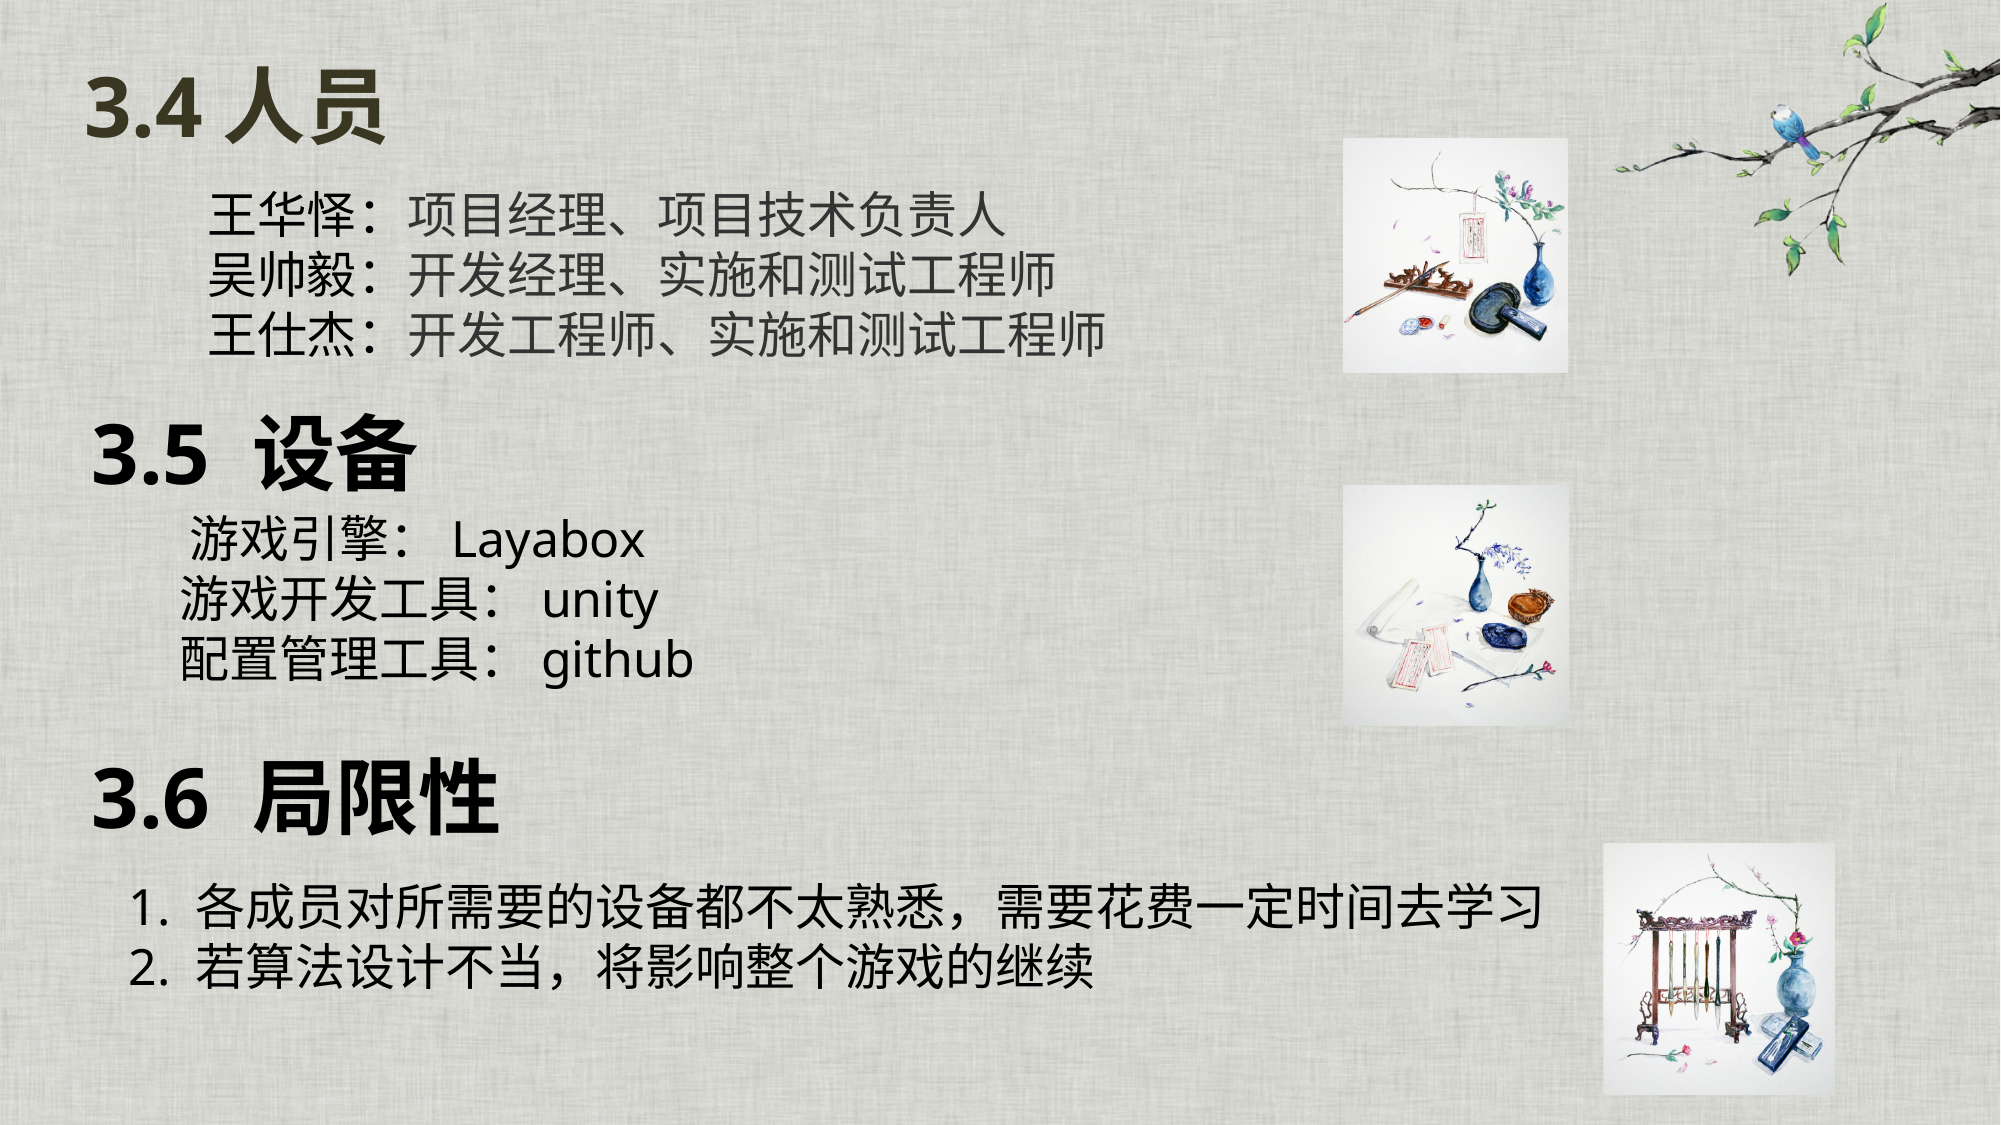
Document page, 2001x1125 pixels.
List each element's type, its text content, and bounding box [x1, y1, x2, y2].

text_box [1342, 485, 1570, 727]
text_box [1342, 138, 1569, 374]
text_box [1602, 843, 1836, 1095]
text_box 1. 各成员对所需要的设备都不太熟悉，需要花费一定时间去学习 2. 若算法设计不当，将影响整个游戏的继续 [0, 867, 1589, 1003]
text_box 王华怿：项目经理、项目技术负责人 吴帅毅：开发经理、实施和测试工程师 王仕杰：开发工程师、实施和测试工程师 [42, 146, 1411, 371]
text_box 游戏引擎：Layabox 游戏开发工具：unity 配置管理工具：github [14, 499, 848, 695]
text_box 3.4人员 [69, 47, 556, 146]
text_box 3.5 设备 [14, 393, 848, 499]
text_box 3.6 局限性 [14, 738, 848, 853]
picture [0, 0, 2001, 1125]
